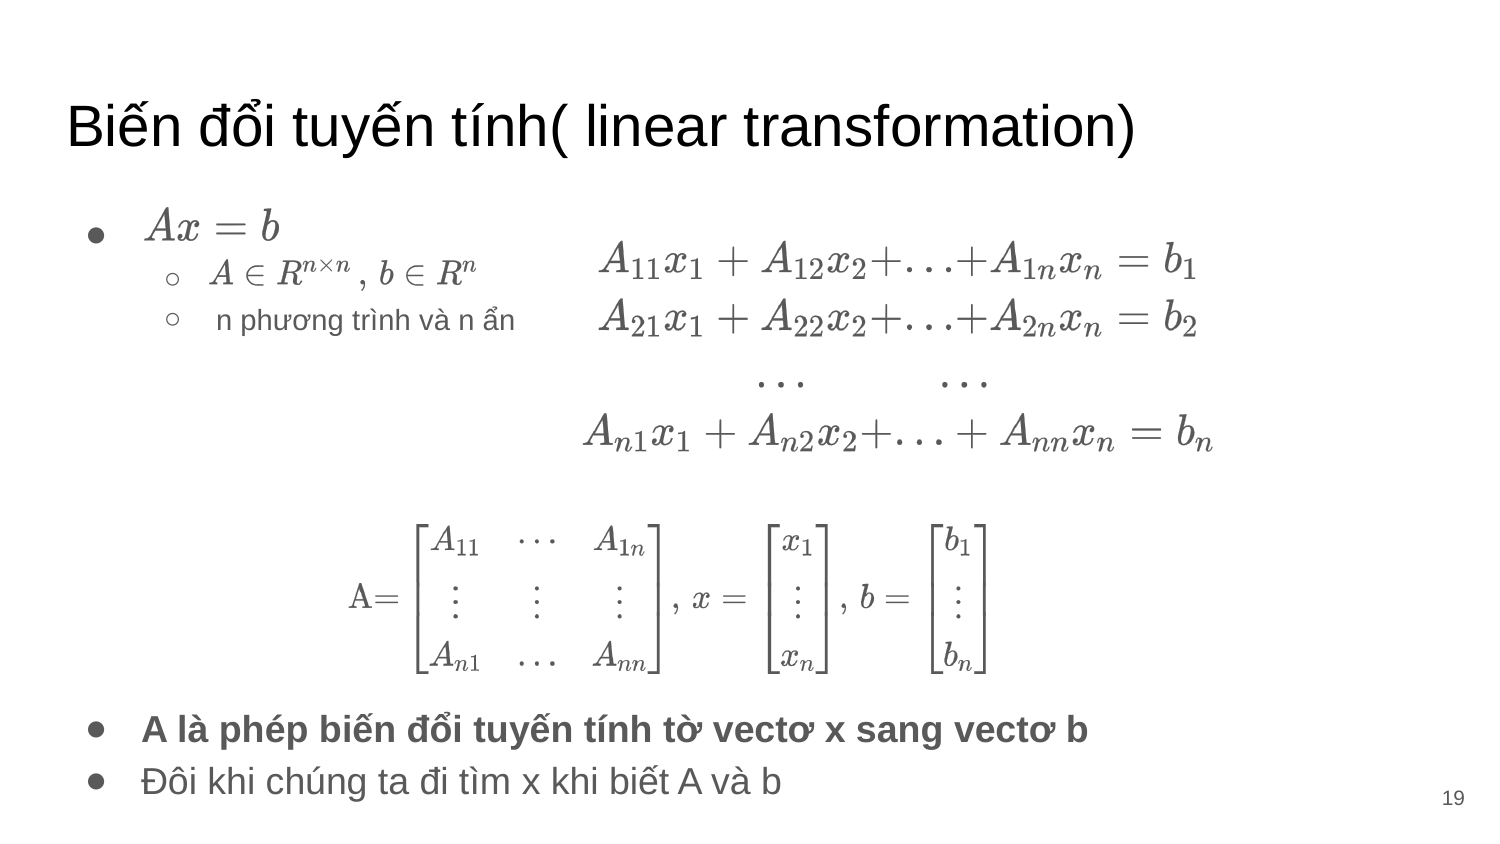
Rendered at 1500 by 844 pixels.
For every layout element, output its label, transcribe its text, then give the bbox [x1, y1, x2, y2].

picture [348, 524, 986, 674]
picture [209, 259, 476, 291]
picture [144, 207, 280, 241]
picture [581, 240, 1213, 452]
title Biến đổi tuyến tính( linear transformation) [51, 72, 1449, 167]
list n phương trình và n ẩn A là phép biến đổi tuyến tính tờ vectơ x sang vectơ b Đôi khi chúng ta đi tìm x khi biết A và b [51, 189, 1449, 802]
slide_number ‹#› [1389, 764, 1480, 830]
